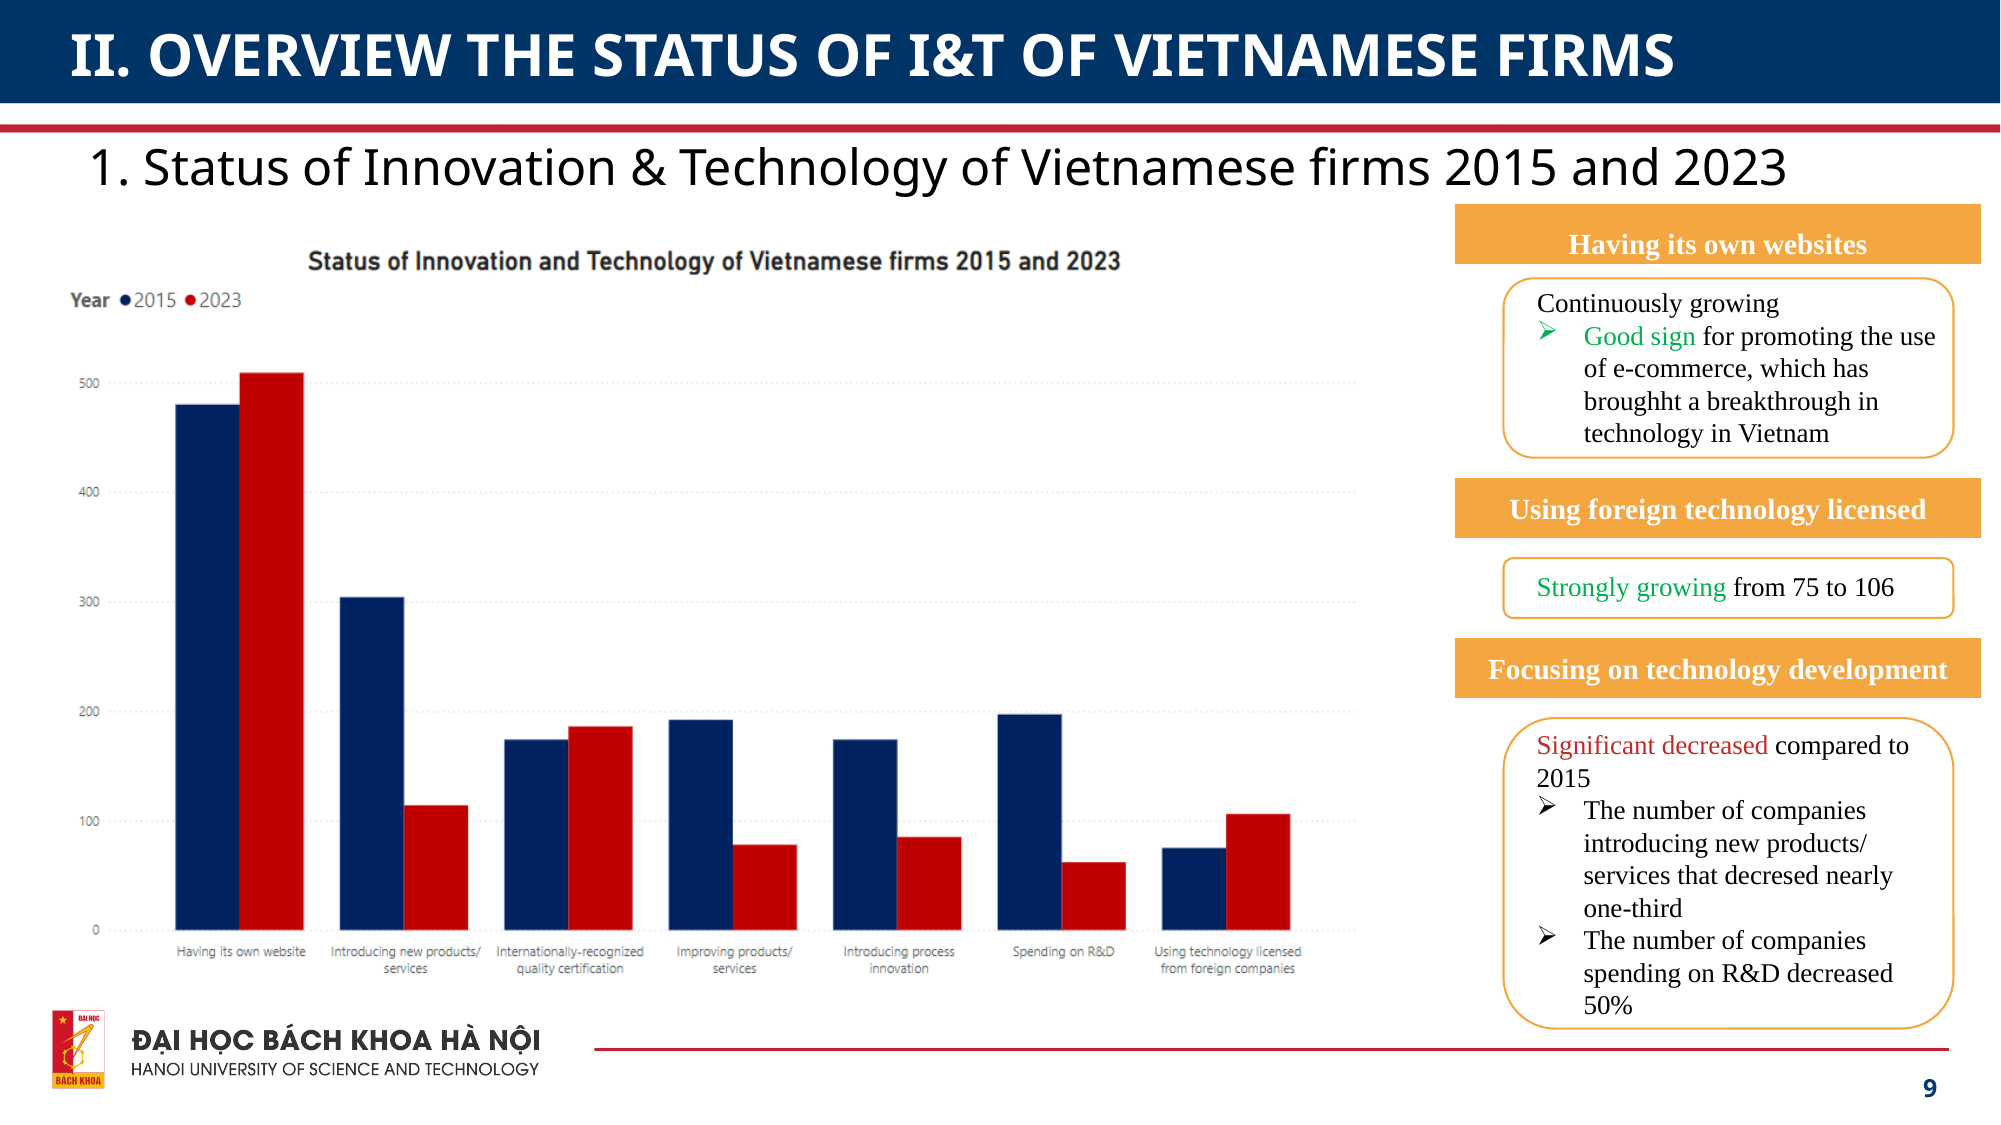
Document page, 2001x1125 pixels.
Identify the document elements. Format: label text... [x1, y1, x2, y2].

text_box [1503, 558, 1954, 618]
text_box Focusing on technology development [1454, 637, 1982, 699]
picture [0, 0, 2001, 1125]
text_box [1503, 278, 1954, 458]
title II. OVERVIEW THE STATUS OF I&T OF VIETNAMESE FIRMS [55, 18, 1982, 90]
text_box 1. Status of Innovation & Technology of Vietnamese firms 2015 and 2023 [74, 128, 1926, 204]
slide_number 9 [1502, 1065, 1953, 1125]
text_box Having its own websites [1454, 203, 1982, 265]
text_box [1503, 718, 1954, 1031]
text_box Using foreign technology licensed [1454, 477, 1982, 539]
